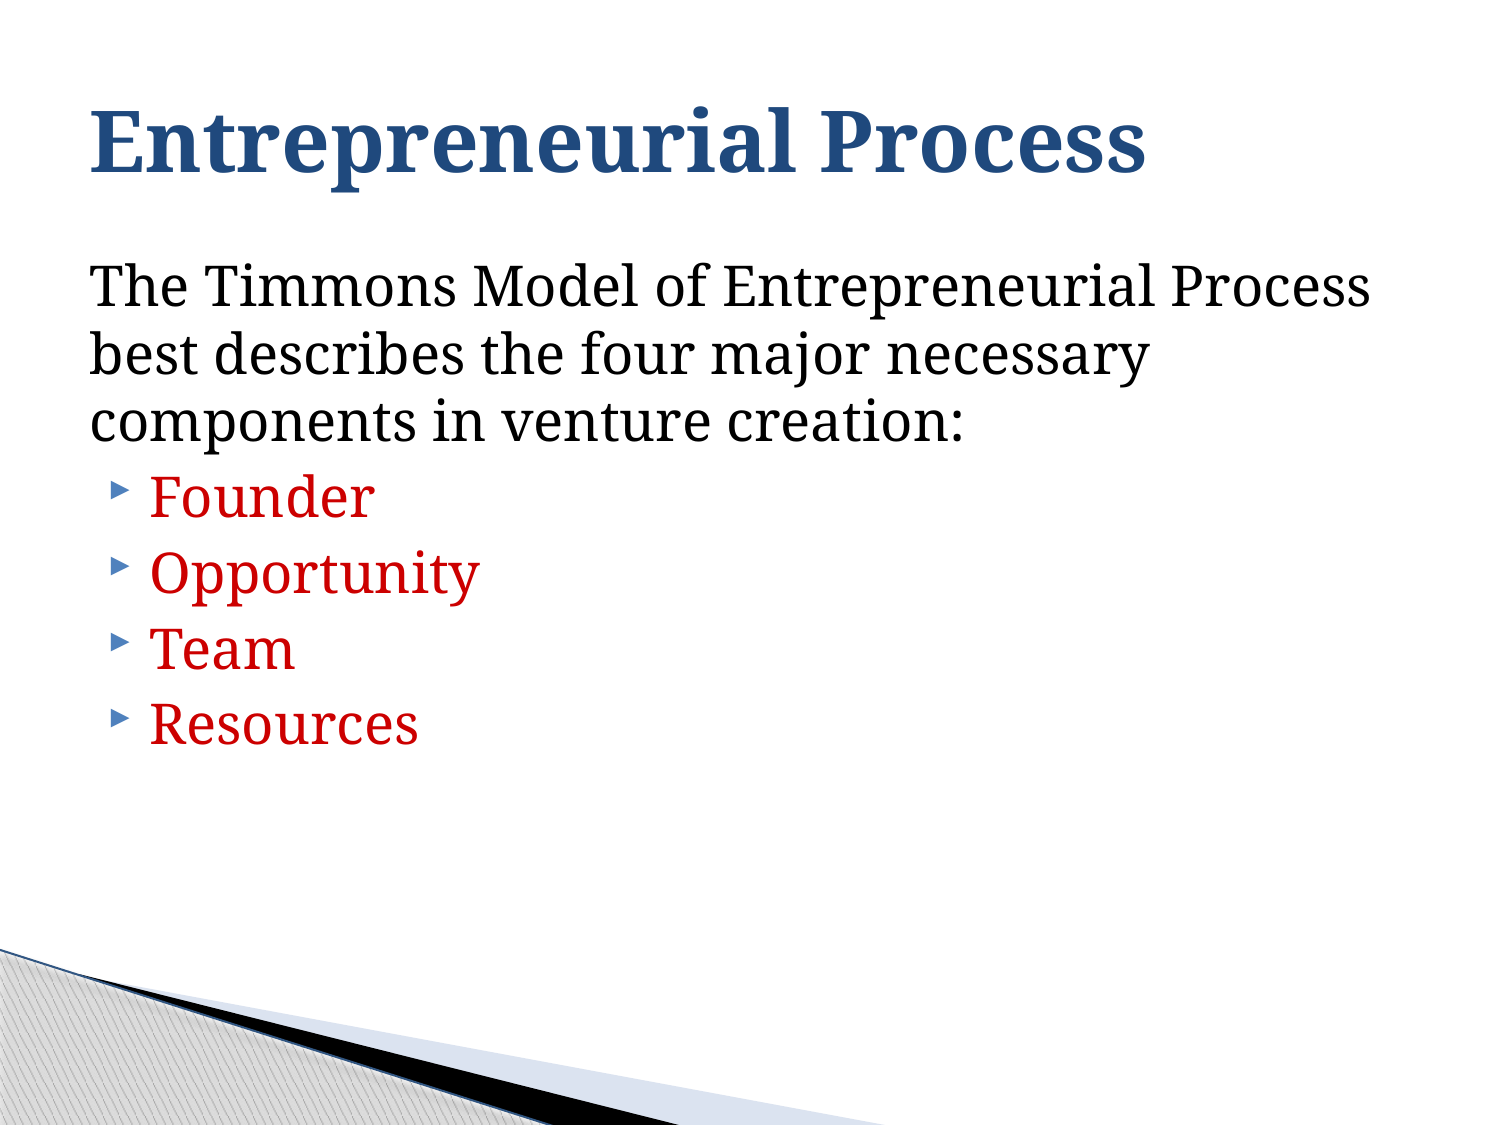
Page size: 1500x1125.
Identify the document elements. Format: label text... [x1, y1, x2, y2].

title Entrepreneurial Process [75, 45, 1425, 233]
list The Timmons Model of Entrepreneurial Process best describes the four major necessary components in venture creation: Founder Opportunity Team Resources [75, 243, 1425, 986]
